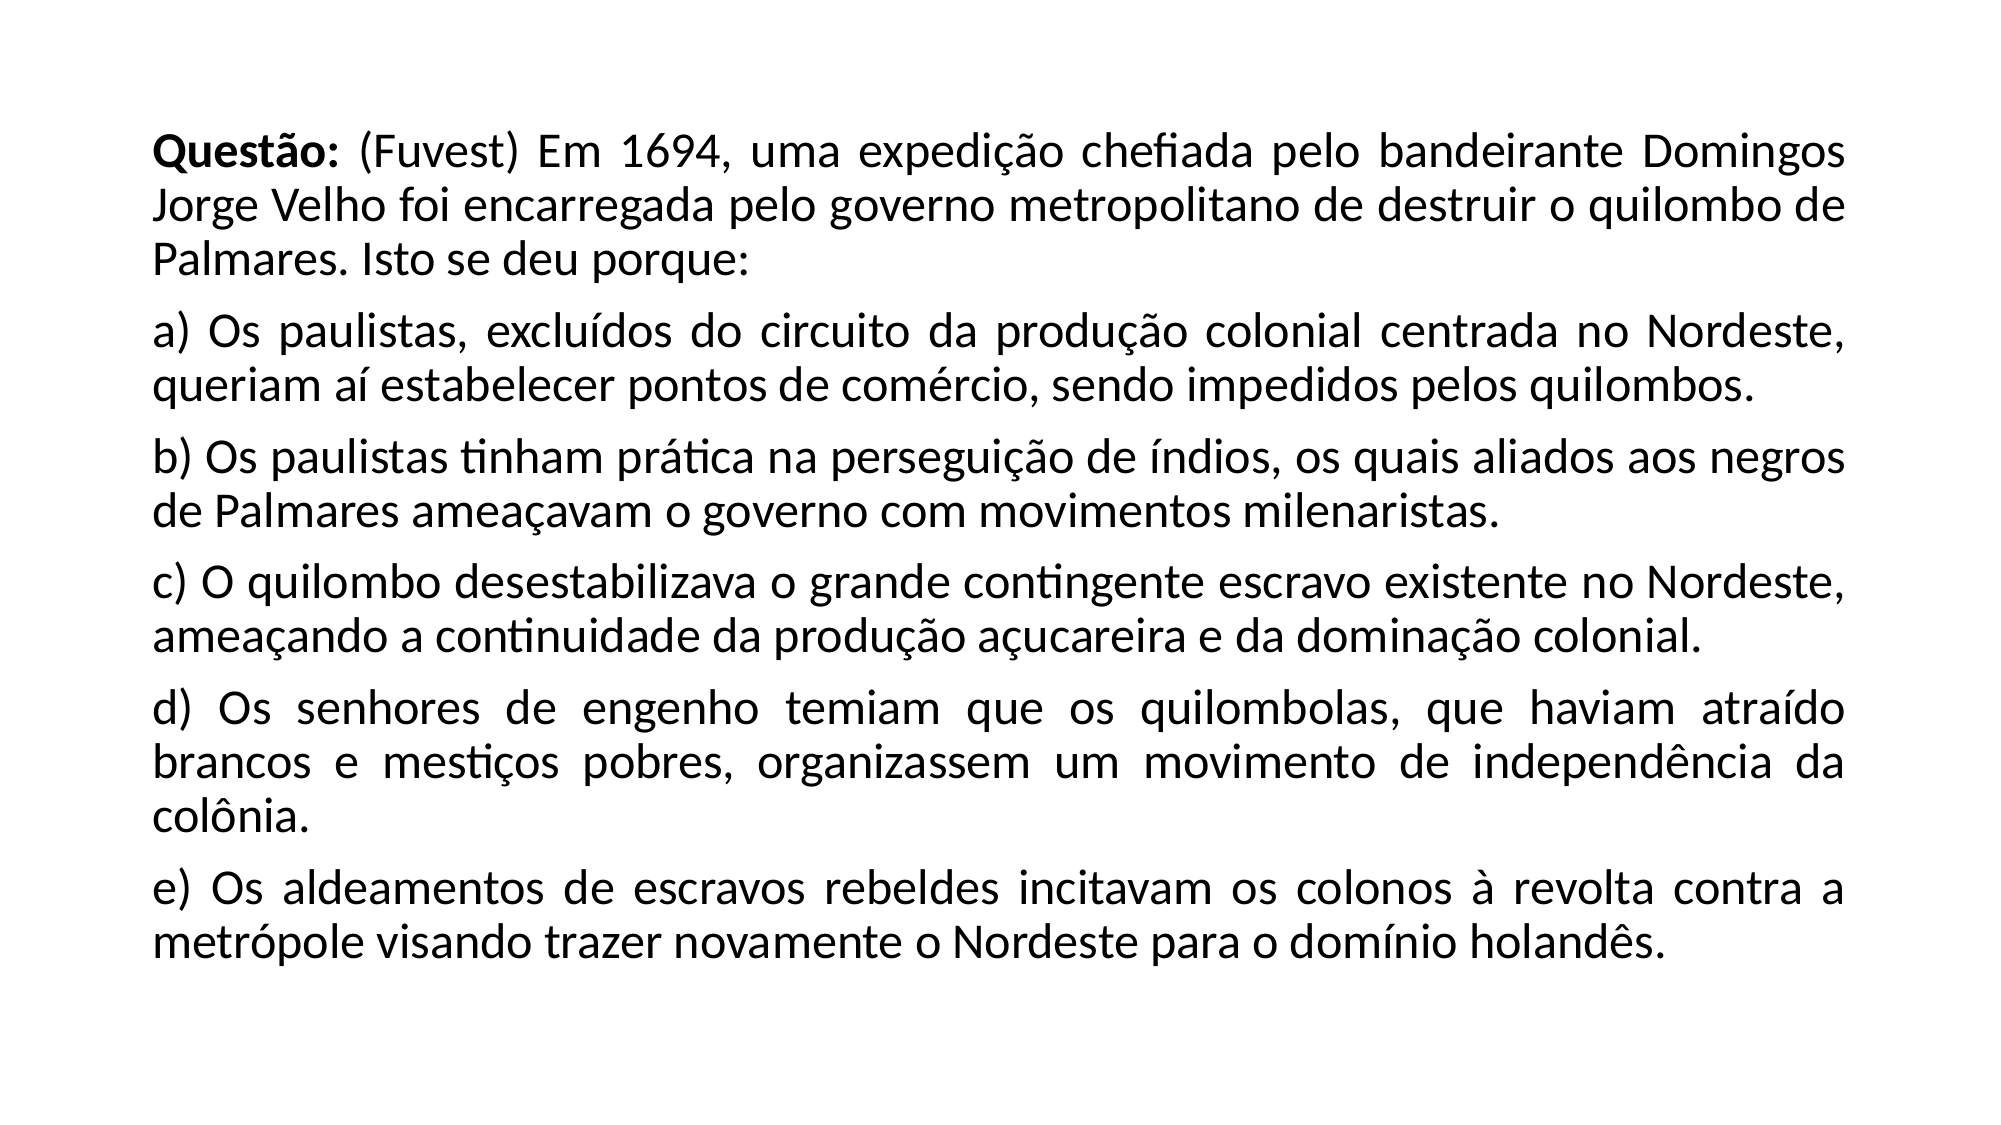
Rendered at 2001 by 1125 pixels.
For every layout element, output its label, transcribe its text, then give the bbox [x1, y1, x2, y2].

list Questão: (Fuvest) Em 1694, uma expedição chefiada pelo bandeirante Domingos Jorge Velho foi encarregada pelo governo metropolitano de destruir o quilombo de Palmares. Isto se deu porque: a) Os paulistas, excluídos do circuito da produção colonial centrada no Nordeste, queriam aí estabelecer pontos de comércio, sendo impedidos pelos quilombos. b) Os paulistas tinham prática na perseguição de índios, os quais aliados aos negros de Palmares ameaçavam o governo com movimentos milenaristas. c) O quilombo desestabilizava o grande contingente escravo existente no Nordeste, ameaçando a continuidade da produção açucareira e da dominação colonial. d) Os senhores de engenho temiam que os quilombolas, que haviam atraído brancos e mestiços pobres, organizassem um movimento de independência da colônia. e) Os aldeamentos de escravos rebeldes incitavam os colonos à revolta contra a metrópole visando trazer novamente o Nordeste para o domínio holandês. [137, 116, 1863, 1014]
